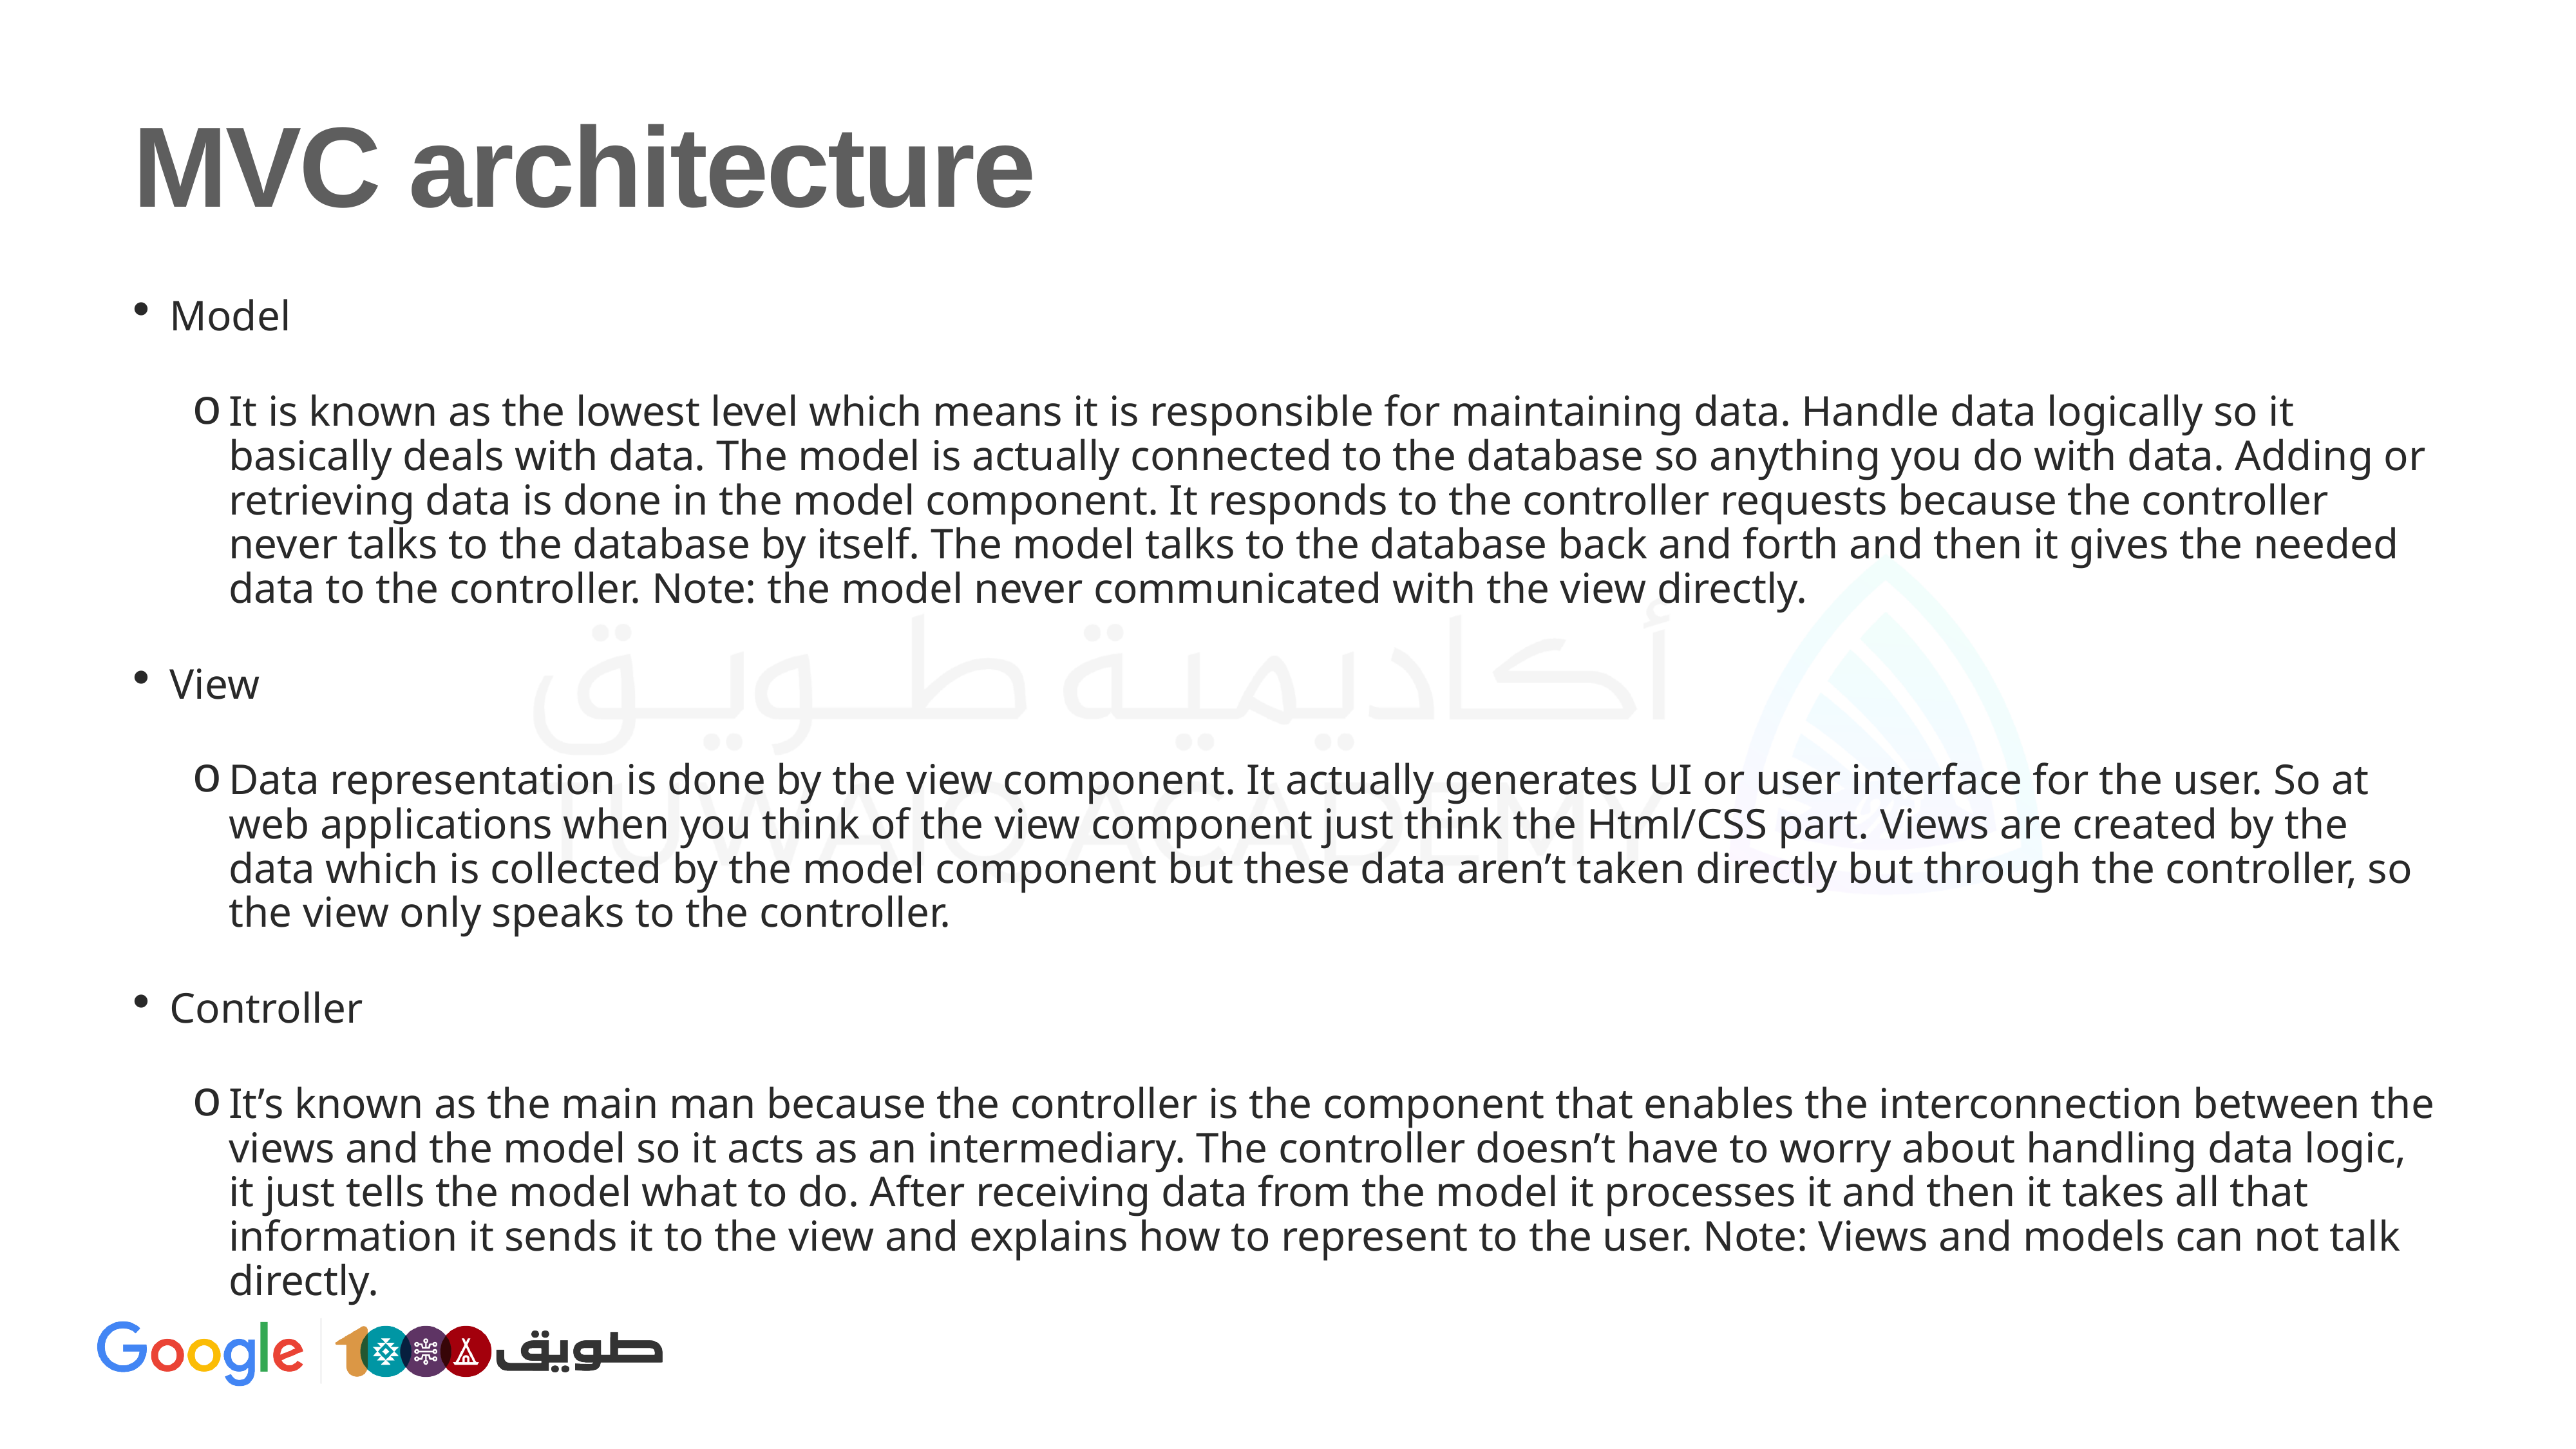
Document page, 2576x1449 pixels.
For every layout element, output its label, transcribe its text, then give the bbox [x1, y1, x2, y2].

picture [53, 1159, 708, 1449]
title MVC architecture [127, 113, 1161, 266]
list Model It is known as the lowest level which means it is responsible for maintaining data. Handle data logically so it basically deals with data. The model is actually connected to the database so anything you do with data. Adding or retrieving data is done in the model component. It responds to the controller requests because the controller never talks to the database by itself. The model talks to the database back and forth and then it gives the needed data to the controller. Note: the model never communicated with the view directly. View Data representation is done by the view component. It actually generates UI or user interface for the user. So at web applications when you think of the view component just think the Html/CSS part. Views are created by the data which is collected by the model component but these data aren’t taken directly but through the controller, so the view only speaks to the controller. Controller It’s known as the main man because the controller is the component that enables the interconnection between the views and the model so it acts as an intermediary. The controller doesn’t have to worry about handling data logic, it just tells the model what to do. After receiving data from the model it processes it and then it takes all that information it sends it to the view and explains how to represent to the user. Note: Views and models can not talk directly. [127, 289, 2448, 1321]
